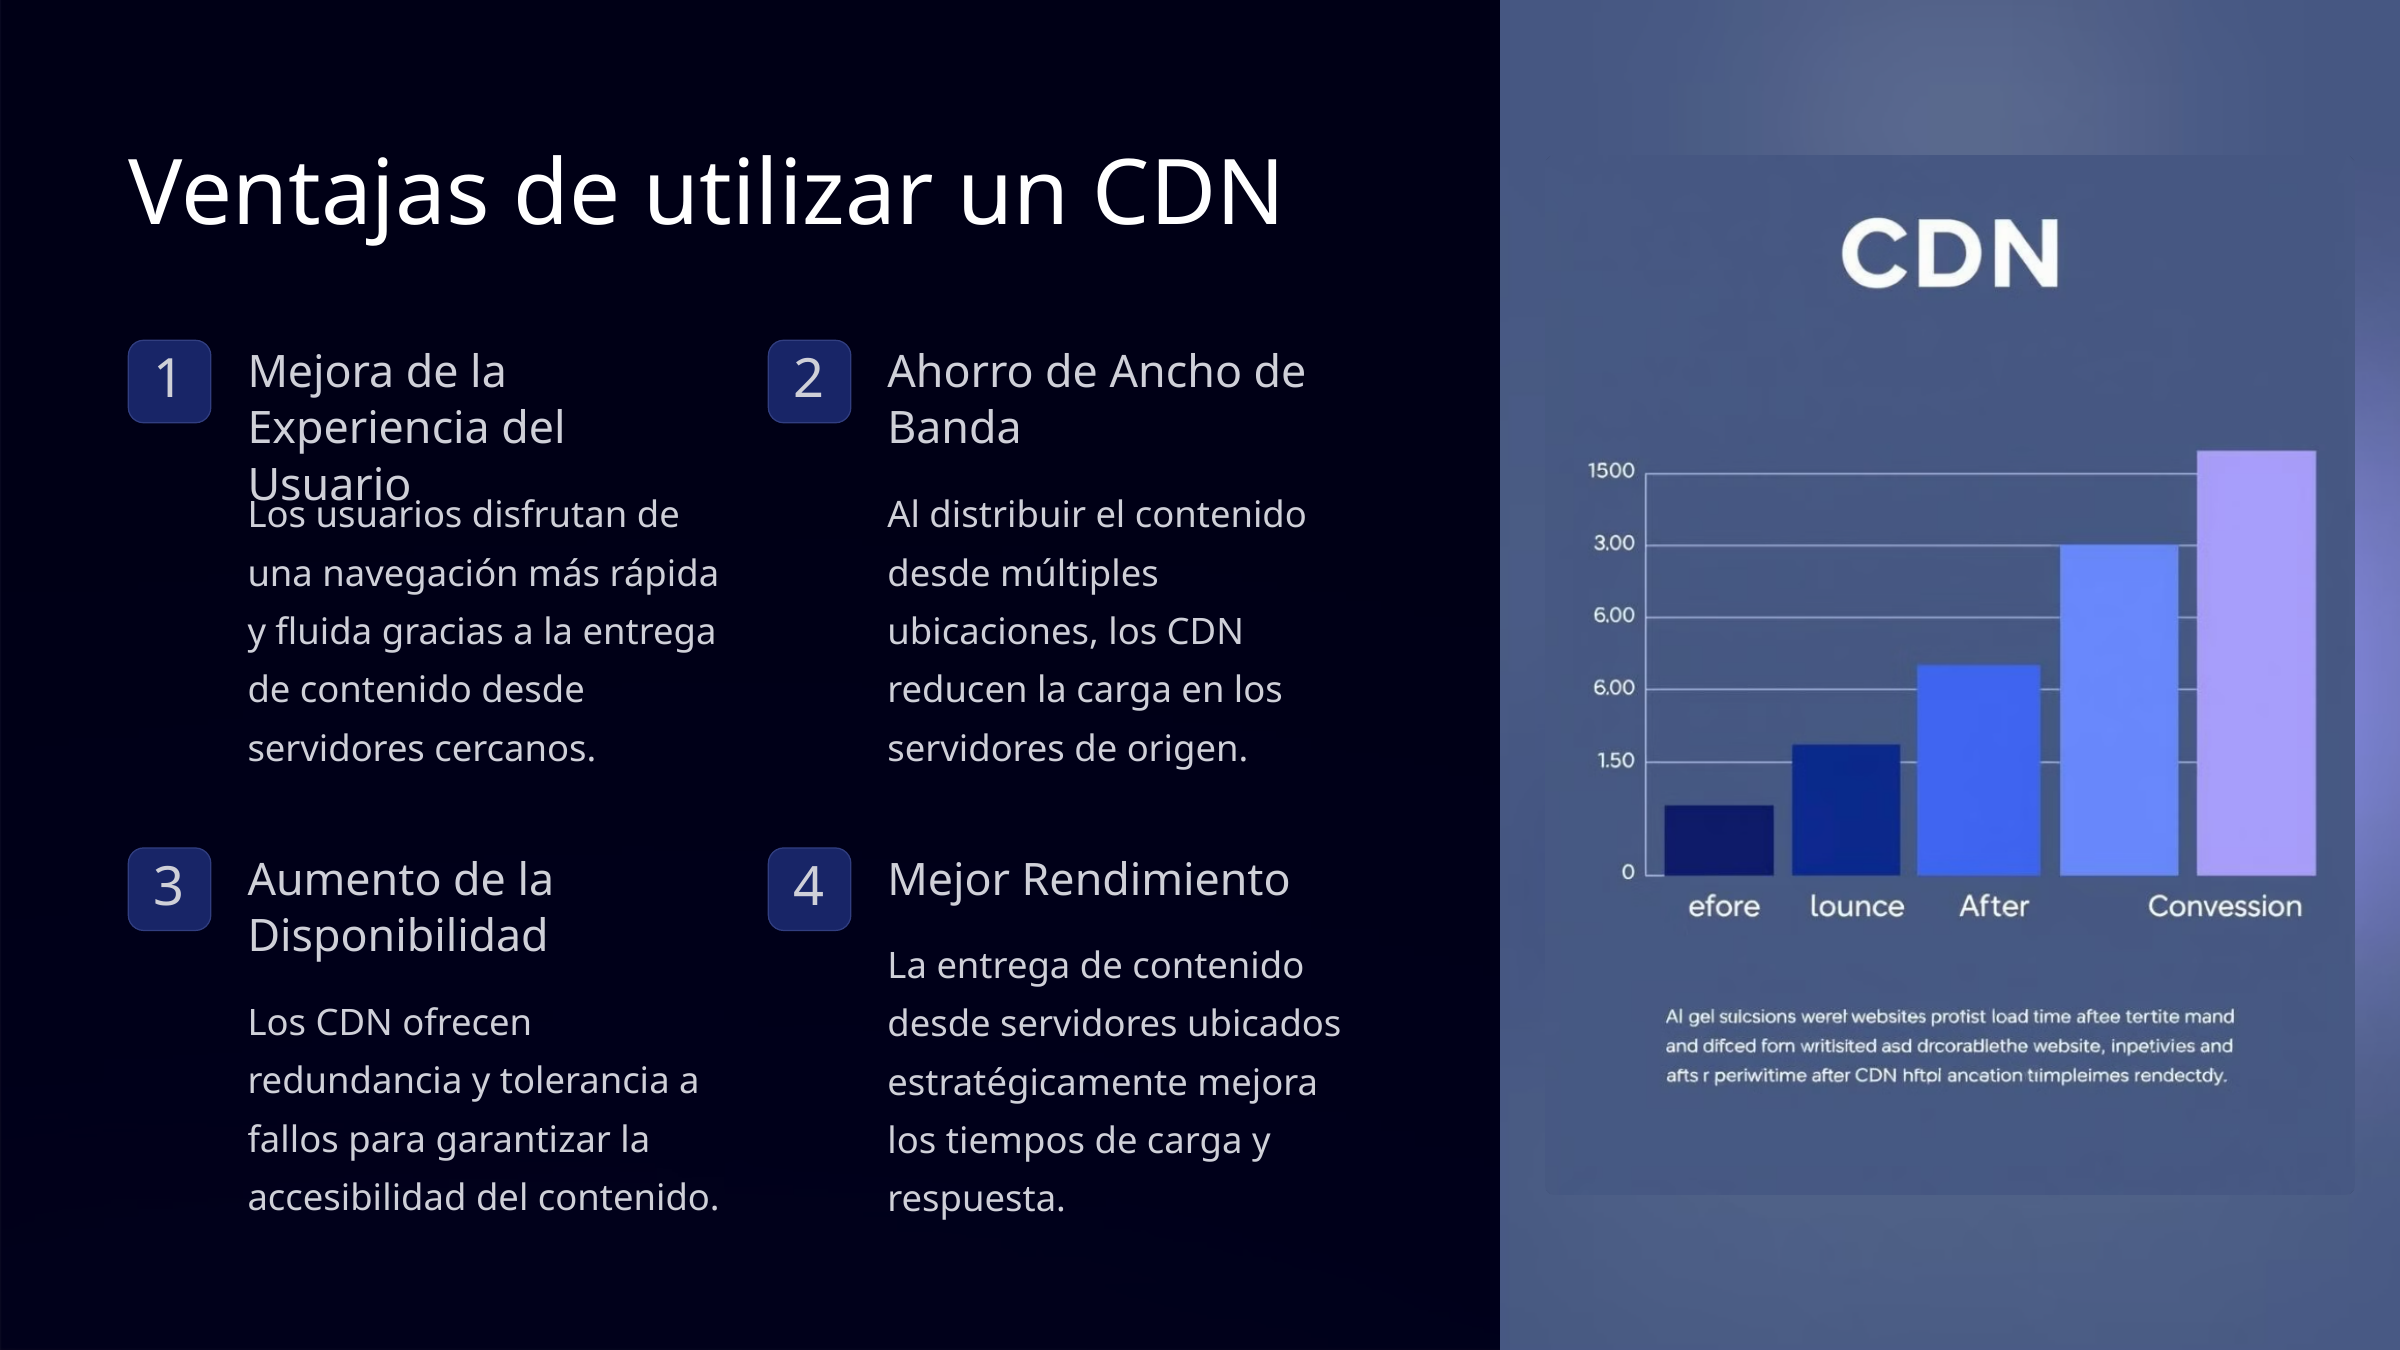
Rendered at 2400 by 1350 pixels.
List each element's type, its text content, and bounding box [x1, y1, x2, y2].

text_box Ahorro de Ancho de Banda [887, 340, 1372, 455]
text_box Los usuarios disfrutan de una navegación más rápida y fluida gracias a la entrega de contenido desde servidores cercanos. [247, 476, 732, 770]
text_box [768, 847, 851, 931]
text_box 2 [793, 353, 826, 409]
text_box 4 [793, 861, 826, 917]
text_box [128, 847, 211, 931]
text_box Los CDN ofrecen redundancia y tolerancia a fallos para garantizar la accesibilidad del contenido. [247, 984, 732, 1220]
text_box Aumento de la Disponibilidad [247, 847, 732, 963]
text_box Al distribuir el contenido desde múltiples ubicaciones, los CDN reducen la carga en los servidores de origen. [887, 476, 1372, 712]
text_box [768, 340, 851, 423]
text_box Mejor Rendimiento [887, 847, 1346, 906]
text_box [128, 340, 211, 423]
text_box 1 [153, 353, 186, 409]
text_box Mejora de la Experiencia del Usuario [247, 340, 732, 455]
text_box La entrega de contenido desde servidores ubicados estratégicamente mejora los tiempos de carga y respuesta. [887, 927, 1372, 1221]
text_box 3 [153, 861, 186, 917]
text_box Ventajas de utilizar un CDN [128, 129, 1245, 244]
picture [1499, 0, 2400, 1350]
